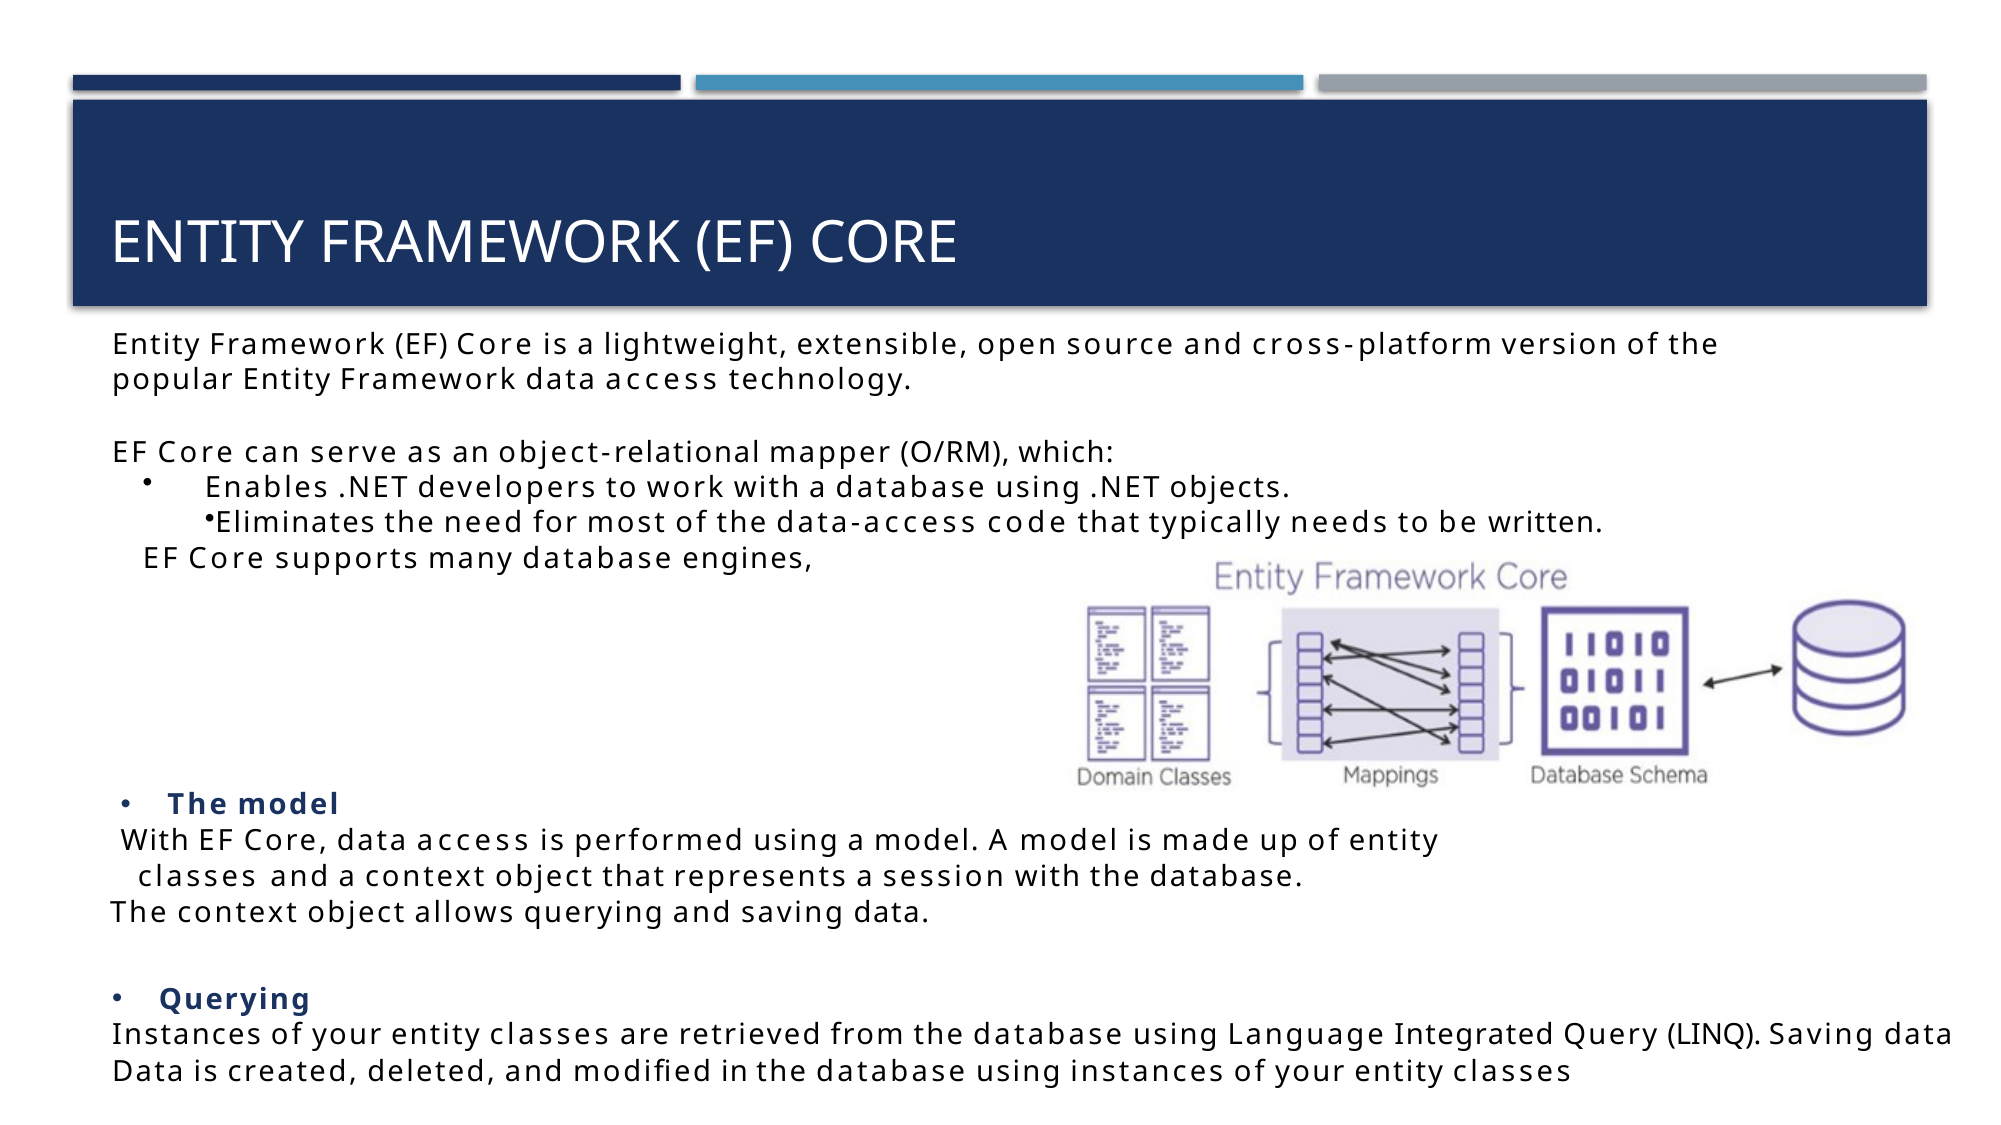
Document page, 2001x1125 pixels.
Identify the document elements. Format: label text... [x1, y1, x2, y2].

picture [1032, 521, 1927, 805]
title Entity Framework (EF) Core [95, 119, 1905, 282]
text_box Entity Framework (EF) Core is a lightweight, extensible, open source and cross-platform version of the popular Entity Framework data access technology. EF Core can serve as an object-relational mapper (O/RM), which: Enables .NET developers to work with a database using .NET objects. Eliminates the need for most of the data-access code that typically needs to be written. EF Core supports many database engines, [95, 318, 1787, 582]
text_box The model With EF Core, data access is performed using a model. A model is made up of entity classes and a context object that represents a session with the database. The context object allows querying and saving data. Querying Instances of your entity classes are retrieved from the database using Language Integrated Query (LINQ). Saving data Data is created, deleted, and modified in the database using instances of your entity classes [95, 778, 1978, 1096]
